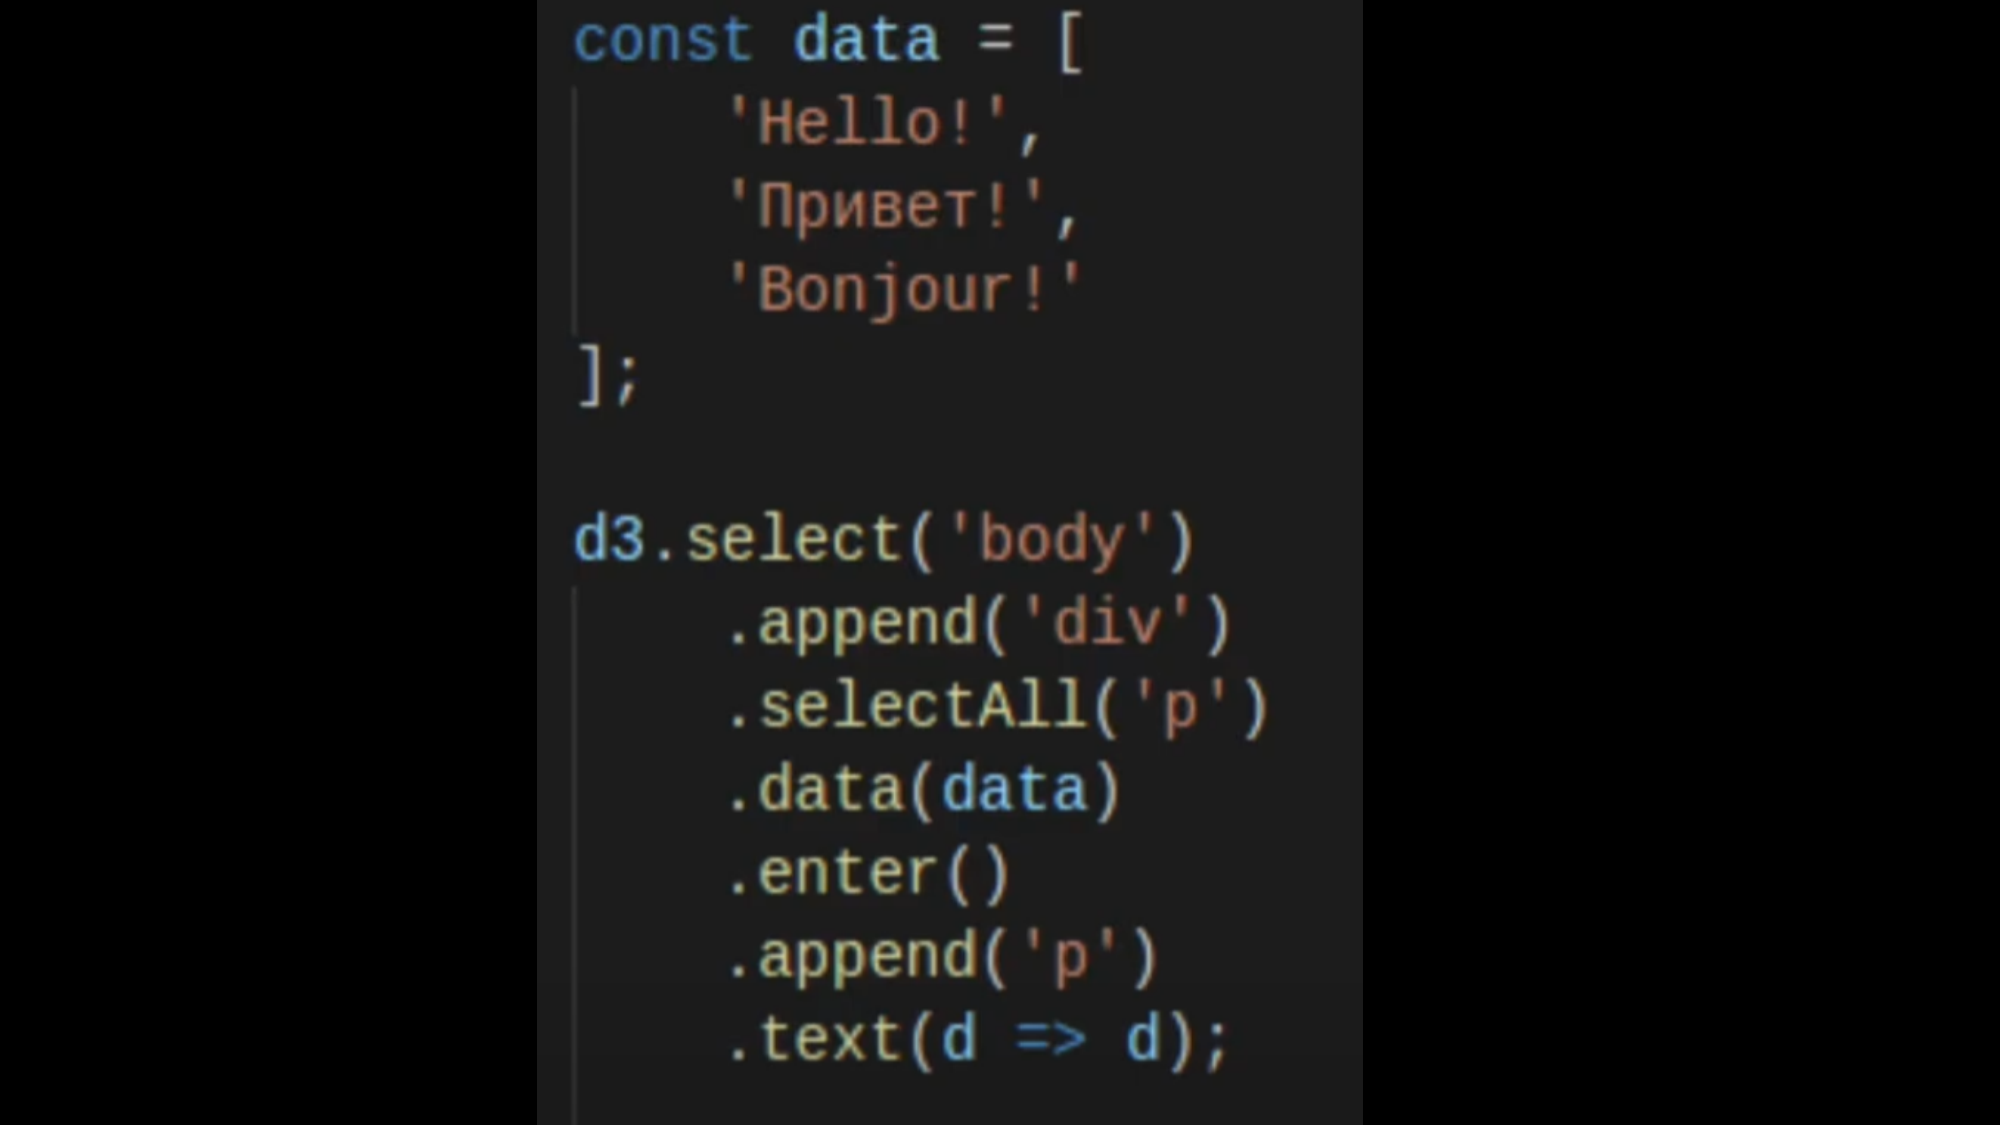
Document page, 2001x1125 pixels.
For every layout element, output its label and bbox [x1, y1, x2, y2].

picture [537, 0, 1363, 1125]
